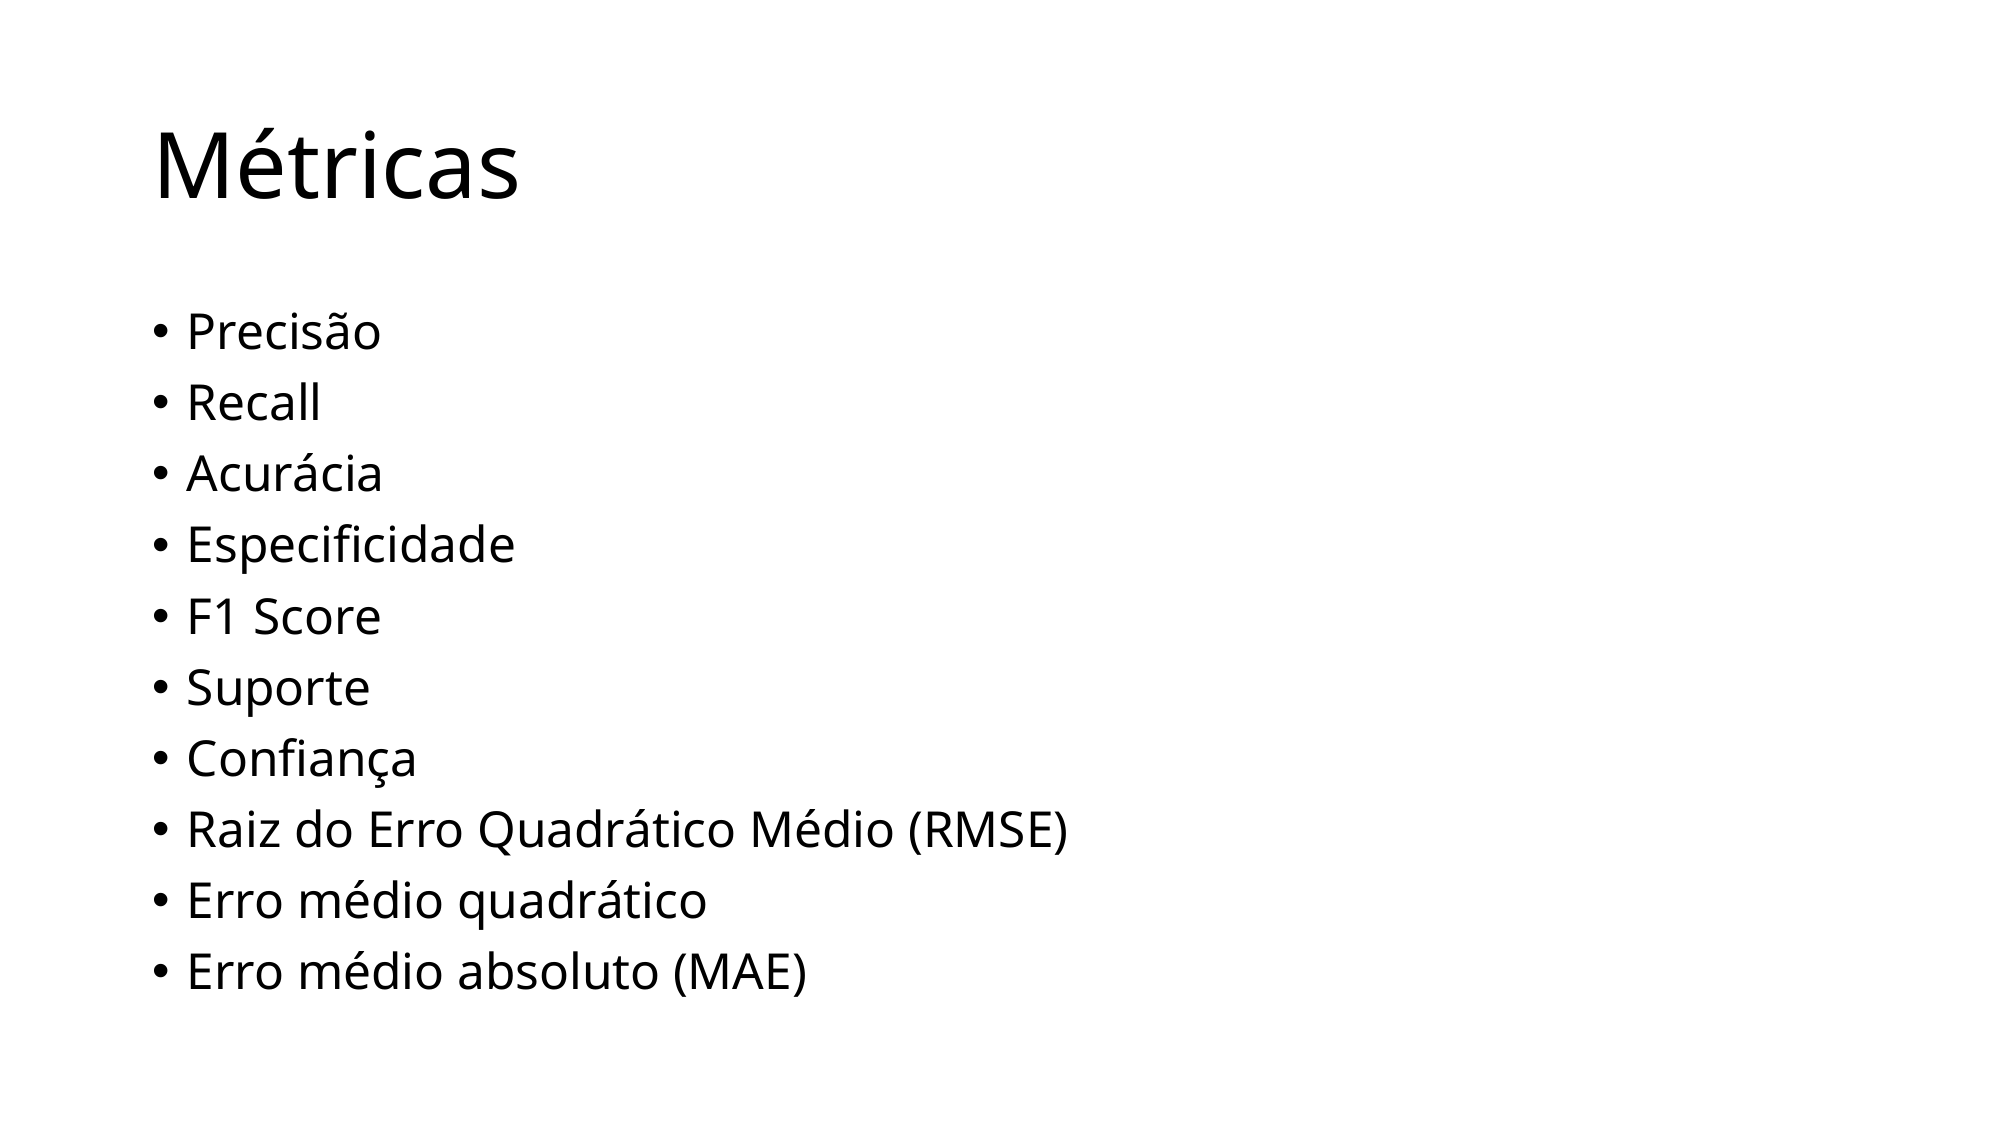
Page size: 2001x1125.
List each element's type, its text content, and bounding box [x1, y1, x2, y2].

title Métricas [137, 59, 1863, 278]
list Precisão Recall Acurácia Especificidade F1 Score Suporte Confiança Raiz do Erro Quadrático Médio (RMSE) Erro médio quadrático Erro médio absoluto (MAE) [137, 299, 1863, 1014]
